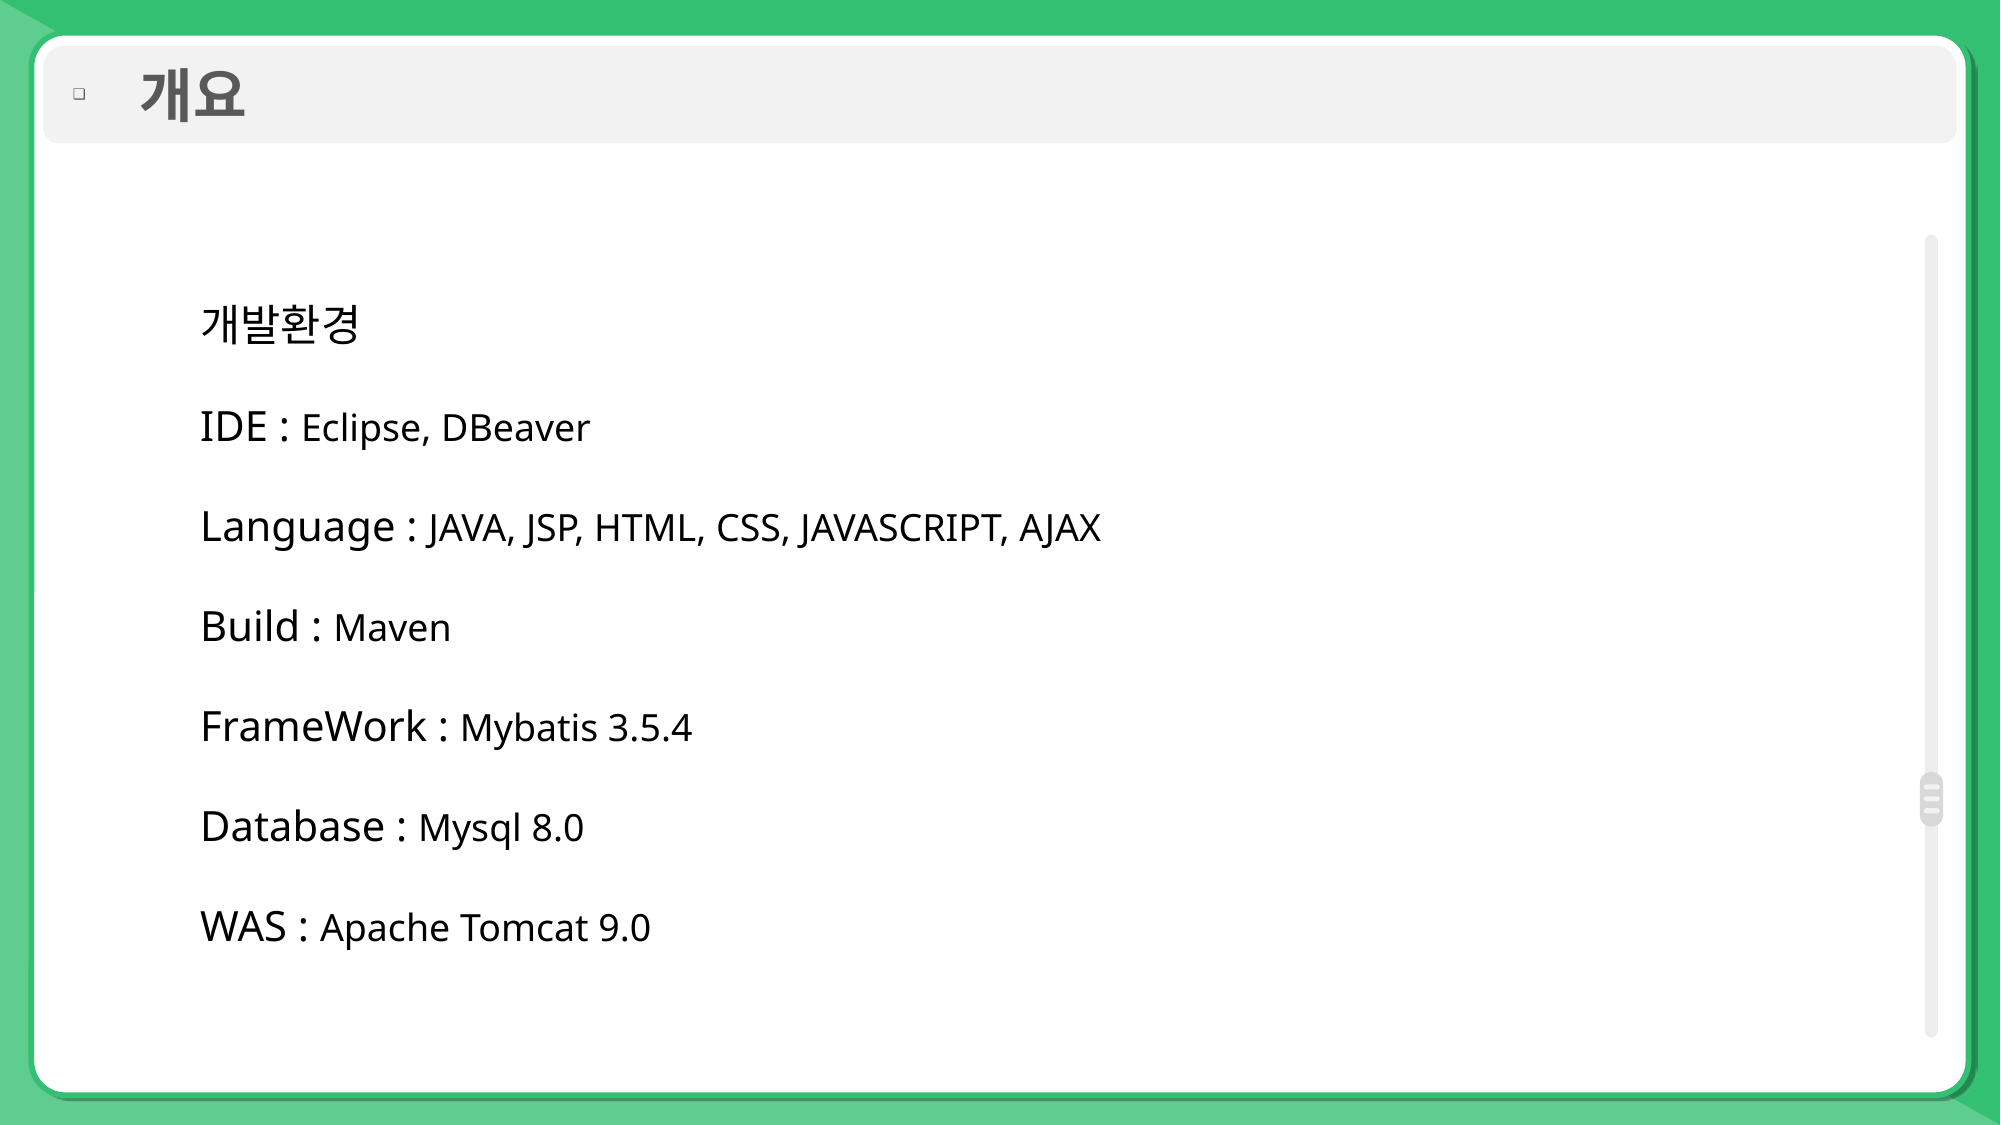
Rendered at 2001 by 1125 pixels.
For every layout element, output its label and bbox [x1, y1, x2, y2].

text_box [0, 0, 2000, 1125]
